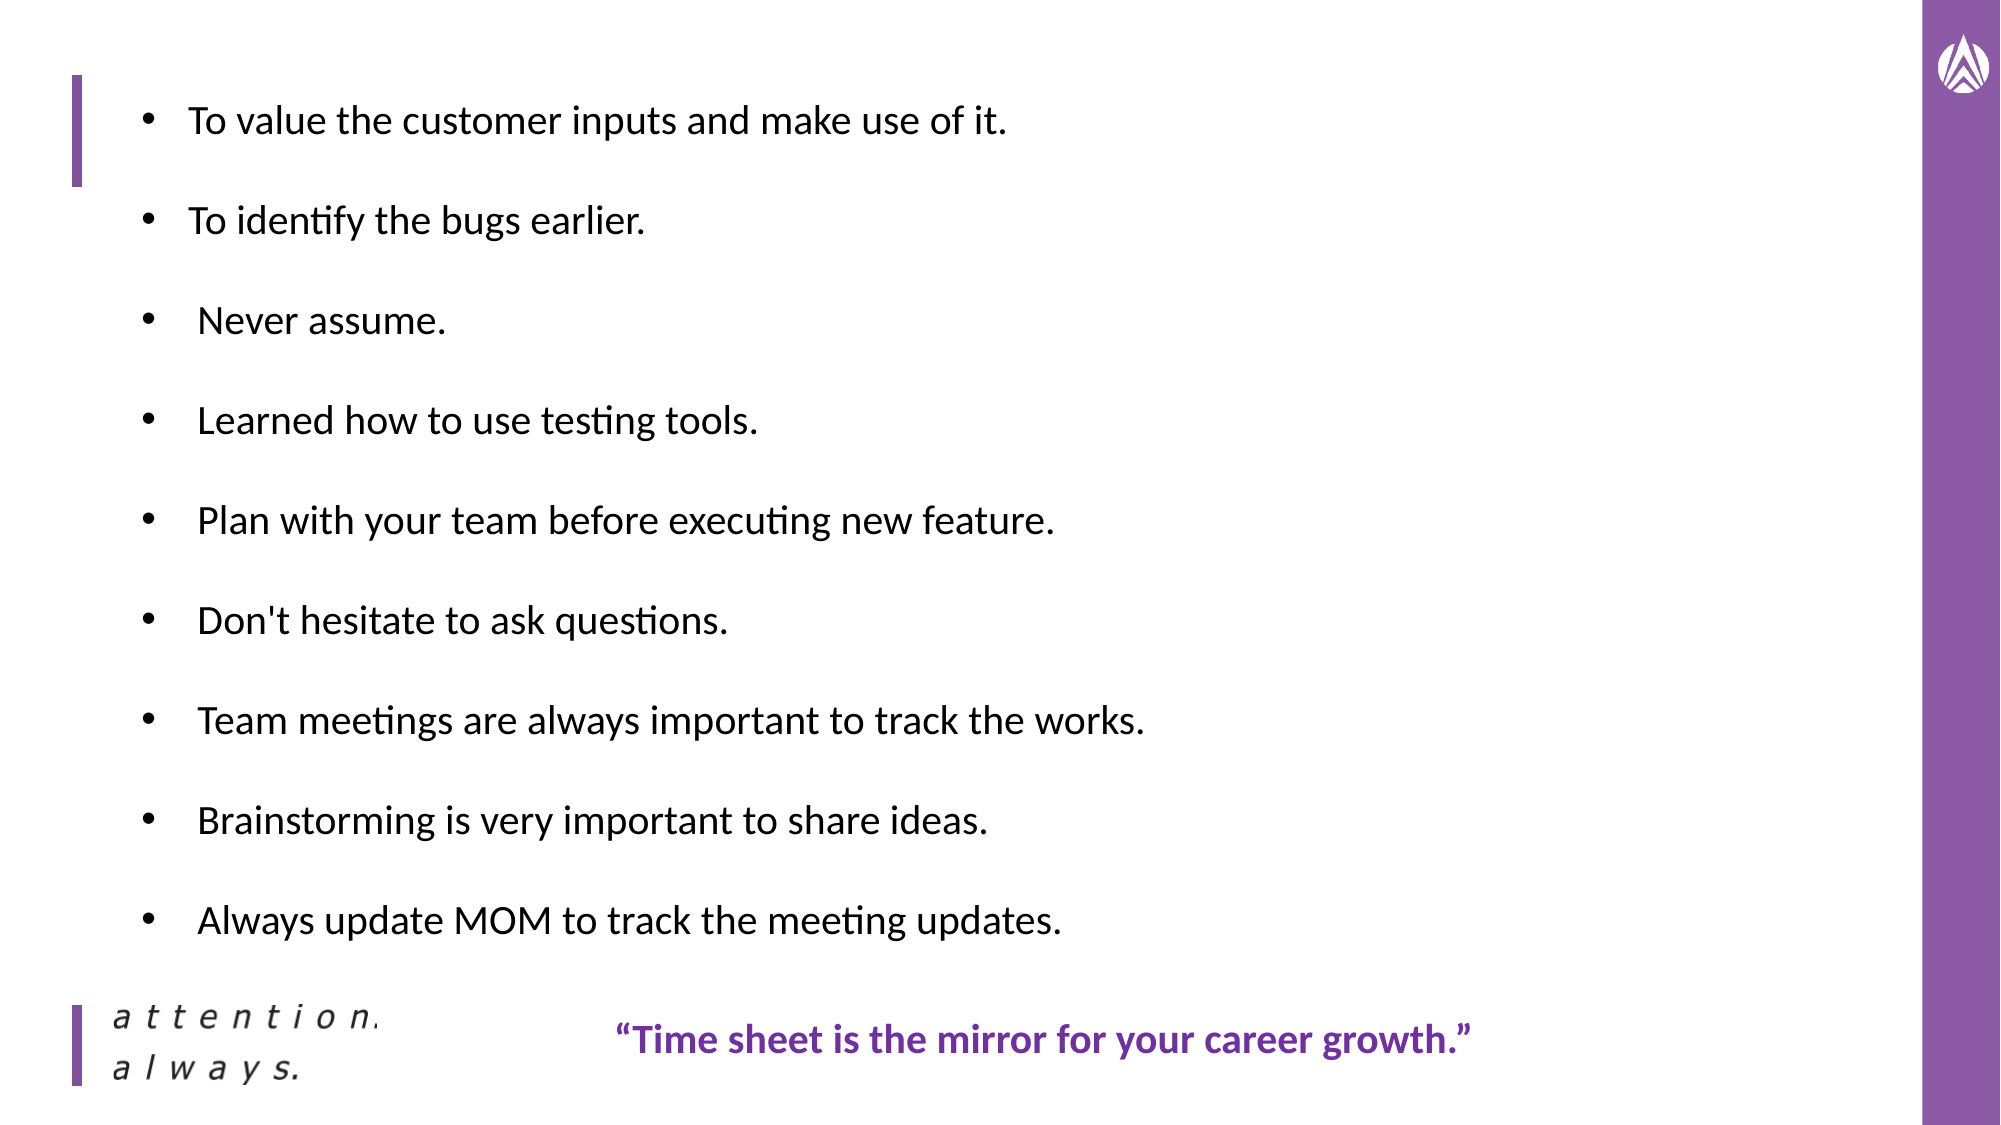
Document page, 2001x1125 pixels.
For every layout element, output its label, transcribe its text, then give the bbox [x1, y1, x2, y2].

text_box To value the customer inputs and make use of it.​ To identify the bugs earlier.​ Never assume.​ Learned how to use testing tools.​ Plan with your team before executing new feature. Don't hesitate to ask questions.​ Team meetings are always important to track the works.​ Brainstorming is very important to share ideas.​ Always update MOM to track the meeting updates. [126, 85, 1530, 1001]
text_box “Time sheet is the mirror for your career growth.” [599, 1009, 1631, 1070]
picture [1935, 32, 1992, 95]
